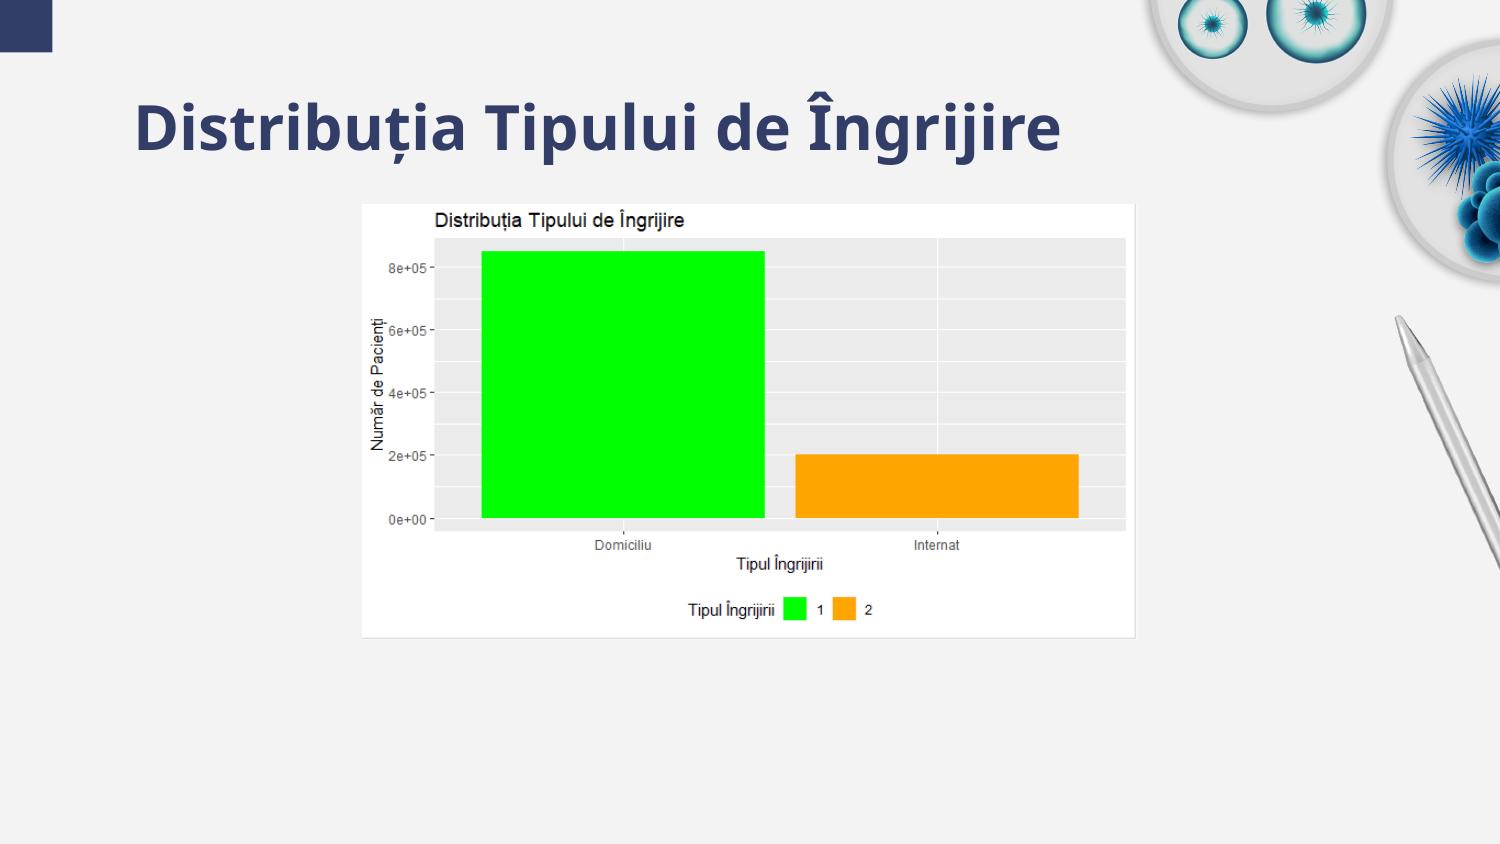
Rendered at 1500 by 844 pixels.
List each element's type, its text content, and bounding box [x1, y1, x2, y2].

title Distribuția Tipului de Îngrijire [118, 72, 1382, 167]
picture [362, 204, 1138, 640]
picture [1409, 72, 1500, 268]
picture [1178, 0, 1367, 64]
picture [1376, 306, 1500, 599]
